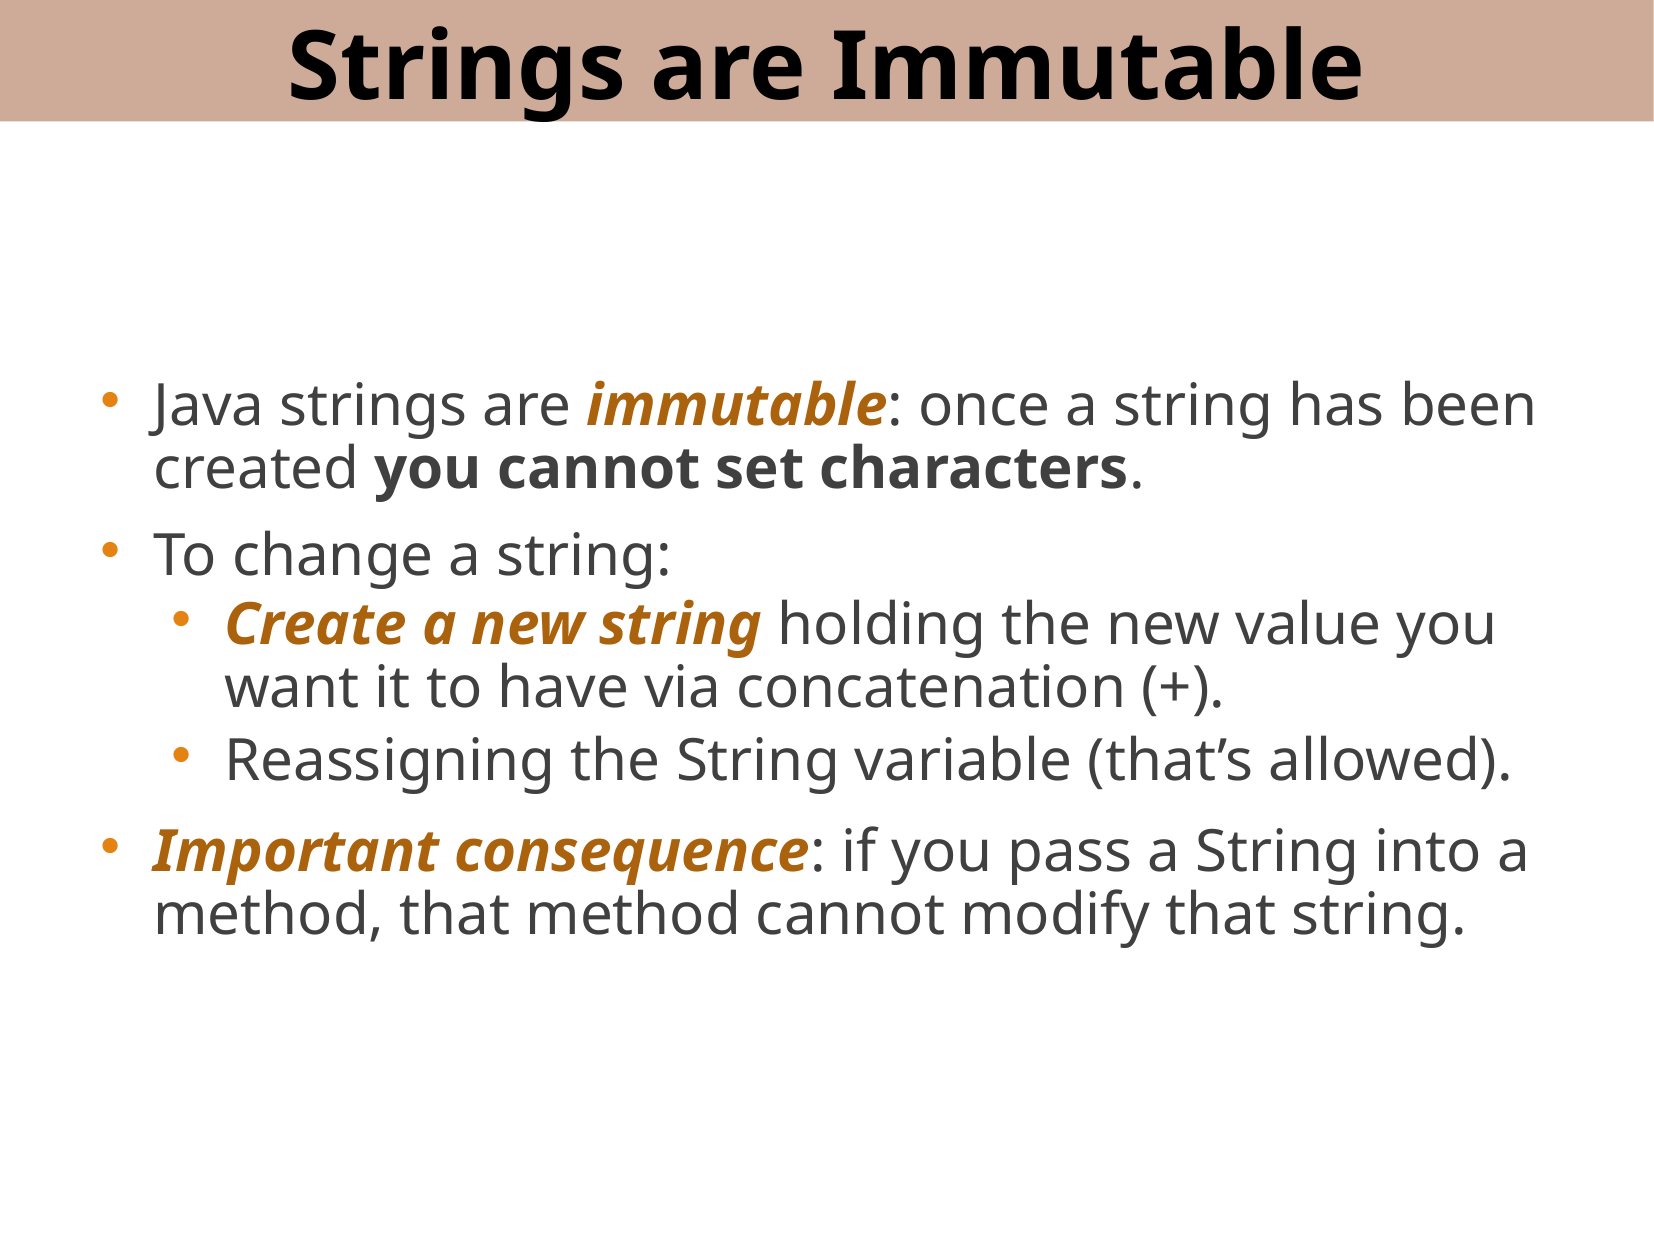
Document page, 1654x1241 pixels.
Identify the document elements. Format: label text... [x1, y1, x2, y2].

list Java strings are immutable: once a string has been created you cannot set characters. To change a string: Create a new string holding the new value you want it to have via concatenation (+). Reassigning the String variable (that’s allowed). Important consequence: if you pass a String into a method, that method cannot modify that string. [82, 367, 1571, 1042]
text_box Strings are Immutable [0, 0, 1654, 122]
